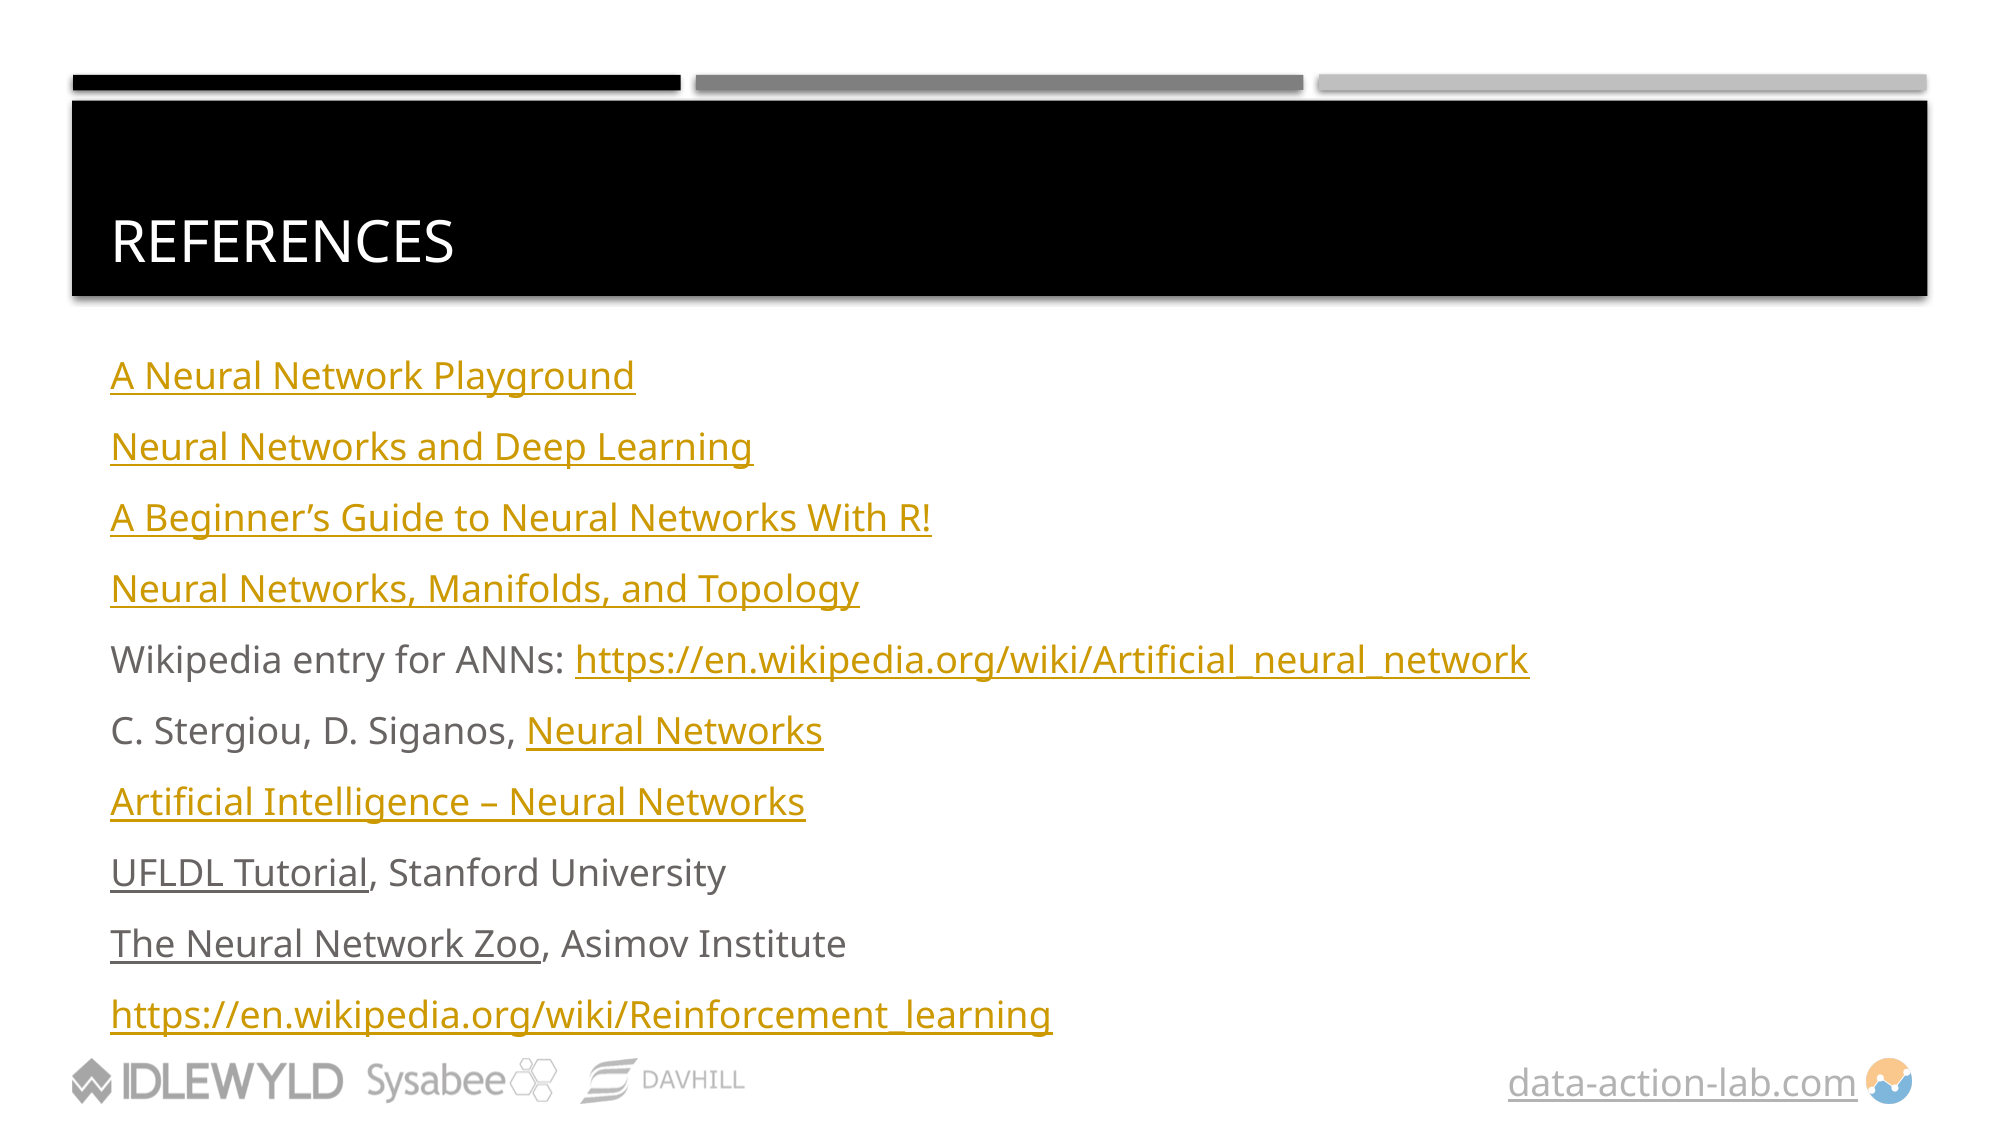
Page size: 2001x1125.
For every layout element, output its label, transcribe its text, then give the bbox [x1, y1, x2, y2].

list A Neural Network Playground Neural Networks and Deep Learning A Beginner’s Guide to Neural Networks With R! Neural Networks, Manifolds, and Topology Wikipedia entry for ANNs: https://en.wikipedia.org/wiki/Artificial_neural_network C. Stergiou, D. Siganos, Neural Networks Artificial Intelligence – Neural Networks UFLDL Tutorial, Stanford University The Neural Network Zoo, Asimov Institute https://en.wikipedia.org/wiki/Reinforcement_learning [95, 357, 1905, 1037]
title References [95, 115, 1905, 282]
picture [72, 1058, 745, 1104]
